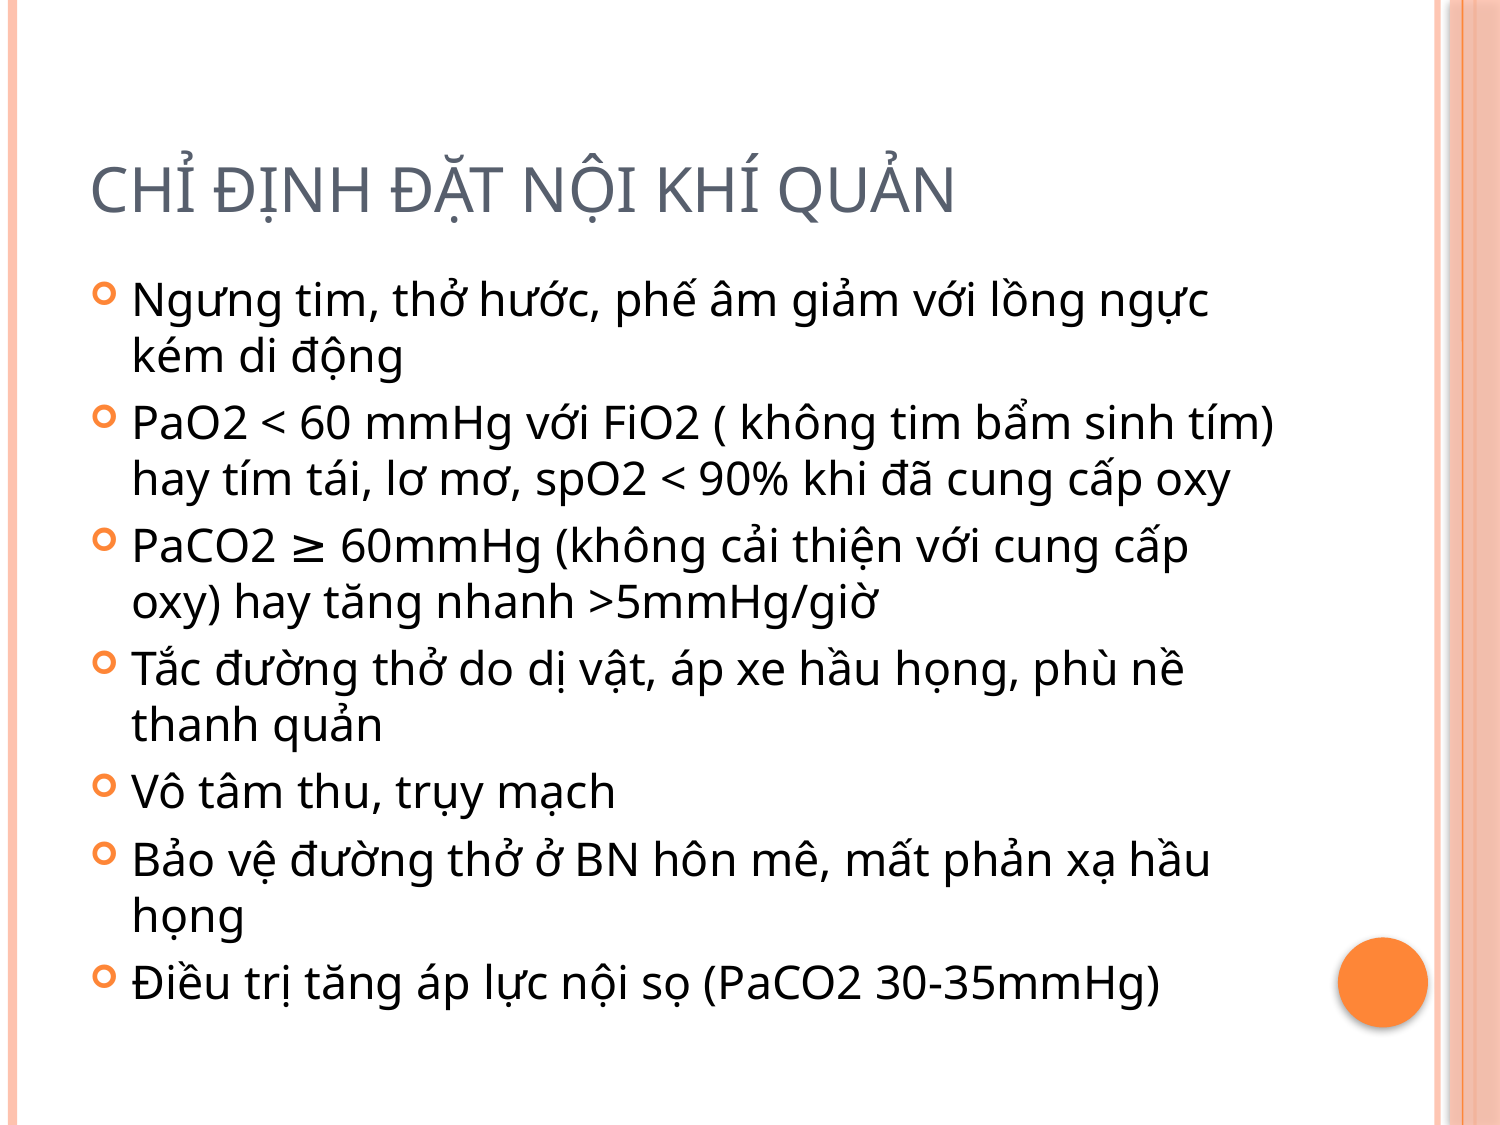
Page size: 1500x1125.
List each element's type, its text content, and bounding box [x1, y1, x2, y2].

title chỉ định đặt nội khí quản [75, 45, 1300, 233]
